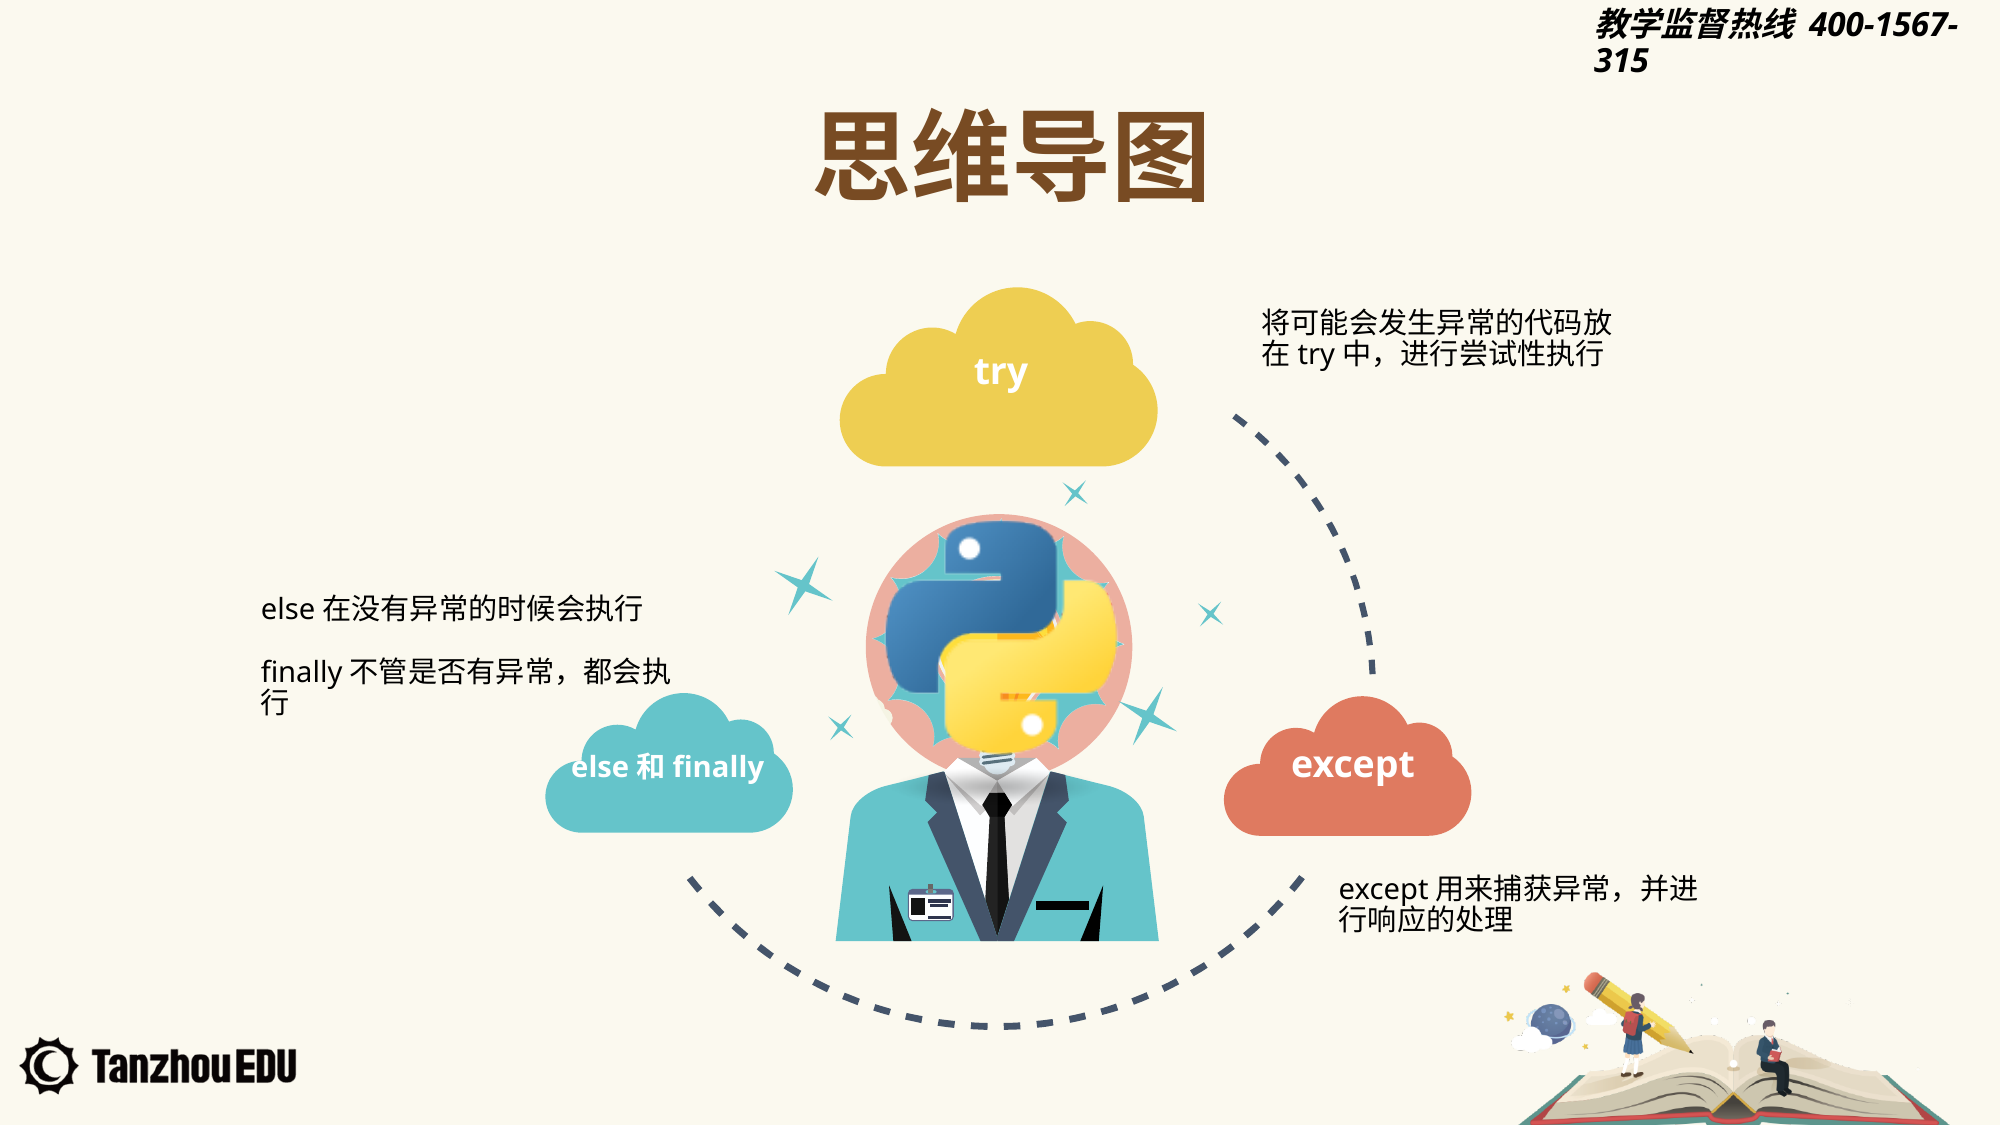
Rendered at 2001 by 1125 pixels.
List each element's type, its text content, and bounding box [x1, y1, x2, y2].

picture [0, 1005, 321, 1125]
text_box [1243, 922, 1261, 939]
text_box else和finally [437, 742, 835, 784]
text_box [1358, 602, 1369, 618]
text_box [1068, 1012, 1087, 1023]
text_box [892, 287, 1131, 350]
text_box [1368, 659, 1376, 675]
text_box [1254, 431, 1270, 447]
picture [857, 480, 1149, 817]
text_box except [1159, 743, 1584, 785]
text_box [1294, 473, 1308, 489]
text_box [756, 943, 774, 960]
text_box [774, 480, 857, 746]
text_box [1326, 521, 1339, 537]
text_box [1289, 875, 1305, 892]
text_box [937, 1019, 956, 1028]
picture [1499, 942, 1986, 1125]
text_box [812, 978, 830, 993]
text_box [839, 393, 1158, 467]
text_box [1232, 413, 1248, 428]
text_box [1223, 785, 1472, 836]
text_box 将可能会发生异常的代码放在try中，进行尝试性执行 [1246, 300, 1646, 378]
text_box else在没有异常的时候会执行 finally不管是否有异常，都会执行 [246, 586, 707, 727]
text_box [1036, 1018, 1054, 1028]
text_box [905, 1012, 923, 1024]
text_box [686, 875, 703, 893]
text_box [1275, 451, 1290, 467]
text_box [1339, 547, 1351, 564]
text_box [783, 962, 802, 977]
text_box [1217, 943, 1235, 959]
text_box [1267, 899, 1284, 917]
text_box [545, 784, 793, 833]
text_box [970, 1022, 988, 1030]
text_box try [770, 350, 1232, 393]
text_box [1311, 496, 1325, 513]
text_box [1266, 696, 1450, 743]
text_box [731, 923, 749, 940]
text_box 思维导图 [731, 86, 1292, 222]
text_box [873, 1004, 891, 1016]
text_box [708, 900, 725, 917]
text_box [1190, 962, 1208, 977]
text_box [1350, 574, 1361, 591]
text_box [1149, 480, 1224, 746]
text_box [1161, 978, 1180, 992]
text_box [835, 746, 1159, 942]
text_box [1131, 992, 1150, 1005]
text_box [1364, 630, 1373, 646]
text_box [586, 698, 772, 742]
text_box [1100, 1003, 1119, 1015]
text_box [1003, 1022, 1021, 1030]
text_box [842, 992, 860, 1006]
text_box except用来捕获异常，并进行响应的处理 [1323, 866, 1723, 944]
